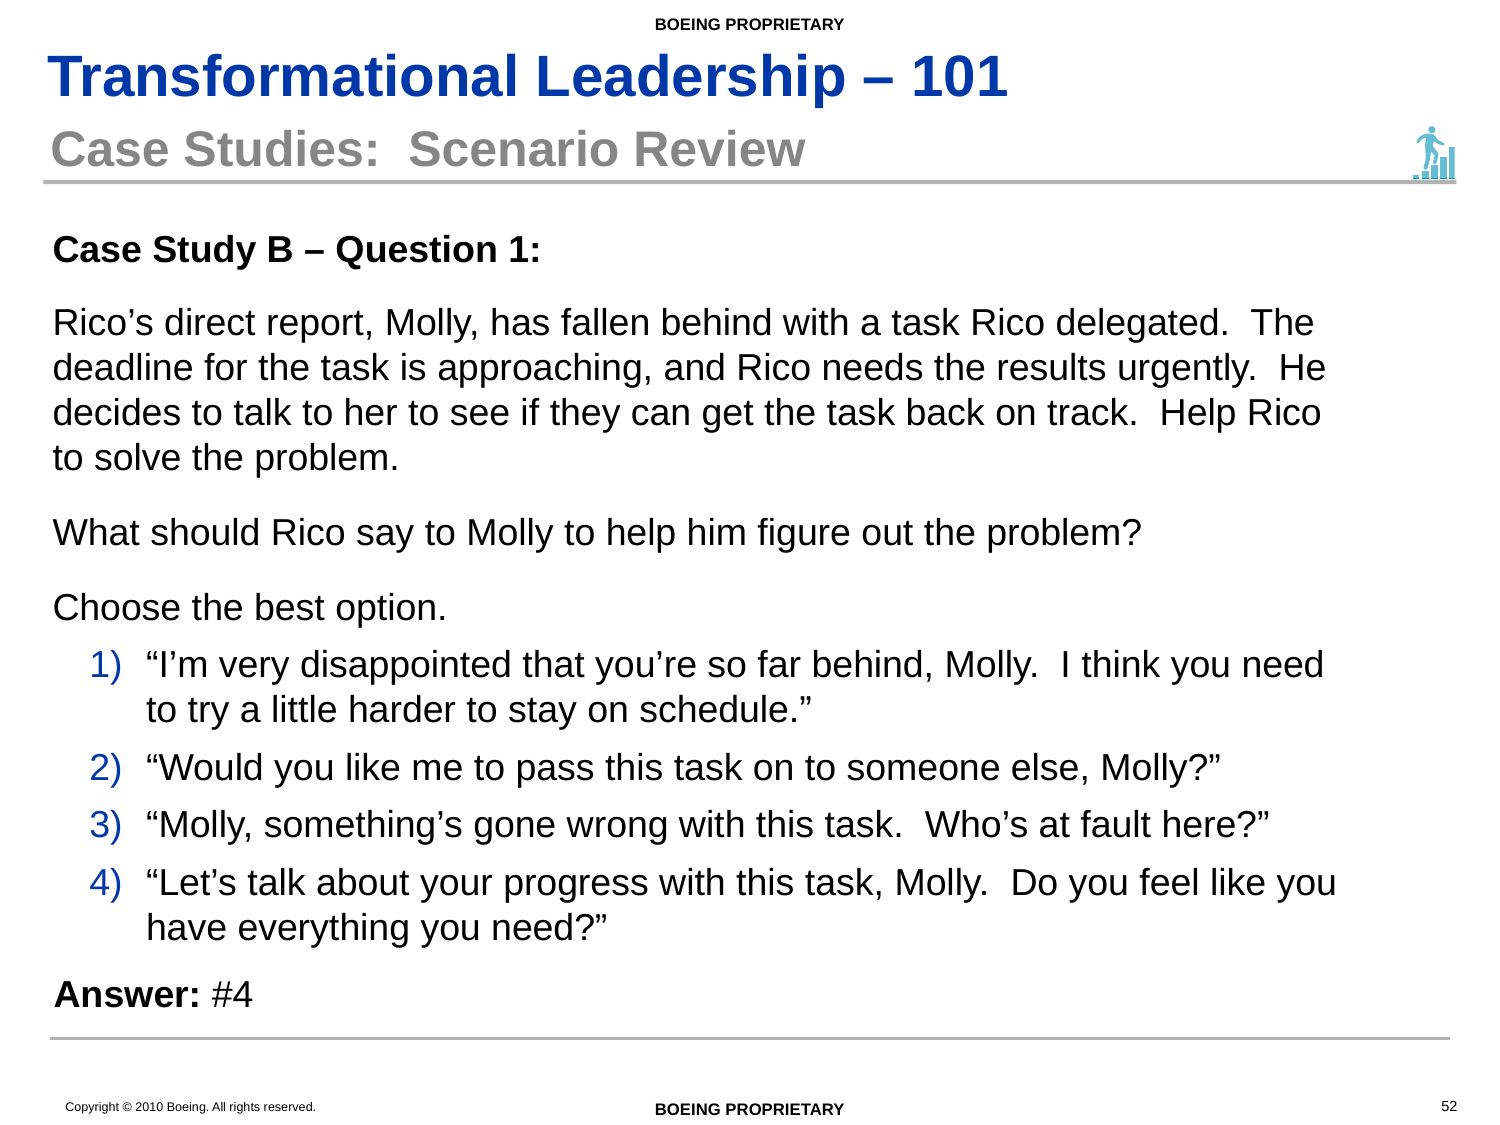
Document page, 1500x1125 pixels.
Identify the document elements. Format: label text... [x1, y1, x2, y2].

list Case Study B – Question 1: Rico’s direct report, Molly, has fallen behind with a task Rico delegated. The deadline for the task is approaching, and Rico needs the results urgently. He decides to talk to her to see if they can get the task back on track. Help Rico to solve the problem. What should Rico say to Molly to help him figure out the problem? Choose the best option. “I’m very disappointed that you’re so far behind, Molly. I think you need to try a little harder to stay on schedule.” “Would you like me to pass this task on to someone else, Molly?” “Molly, something’s gone wrong with this task. Who’s at fault here?” “Let’s talk about your progress with this task, Molly. Do you feel like you have everything you need?” [37, 217, 1363, 333]
title Case Studies: Scenario Review [0, 105, 1488, 180]
text_box Answer: #4 [38, 962, 269, 1023]
slide_number 52 [1048, 1087, 1459, 1124]
